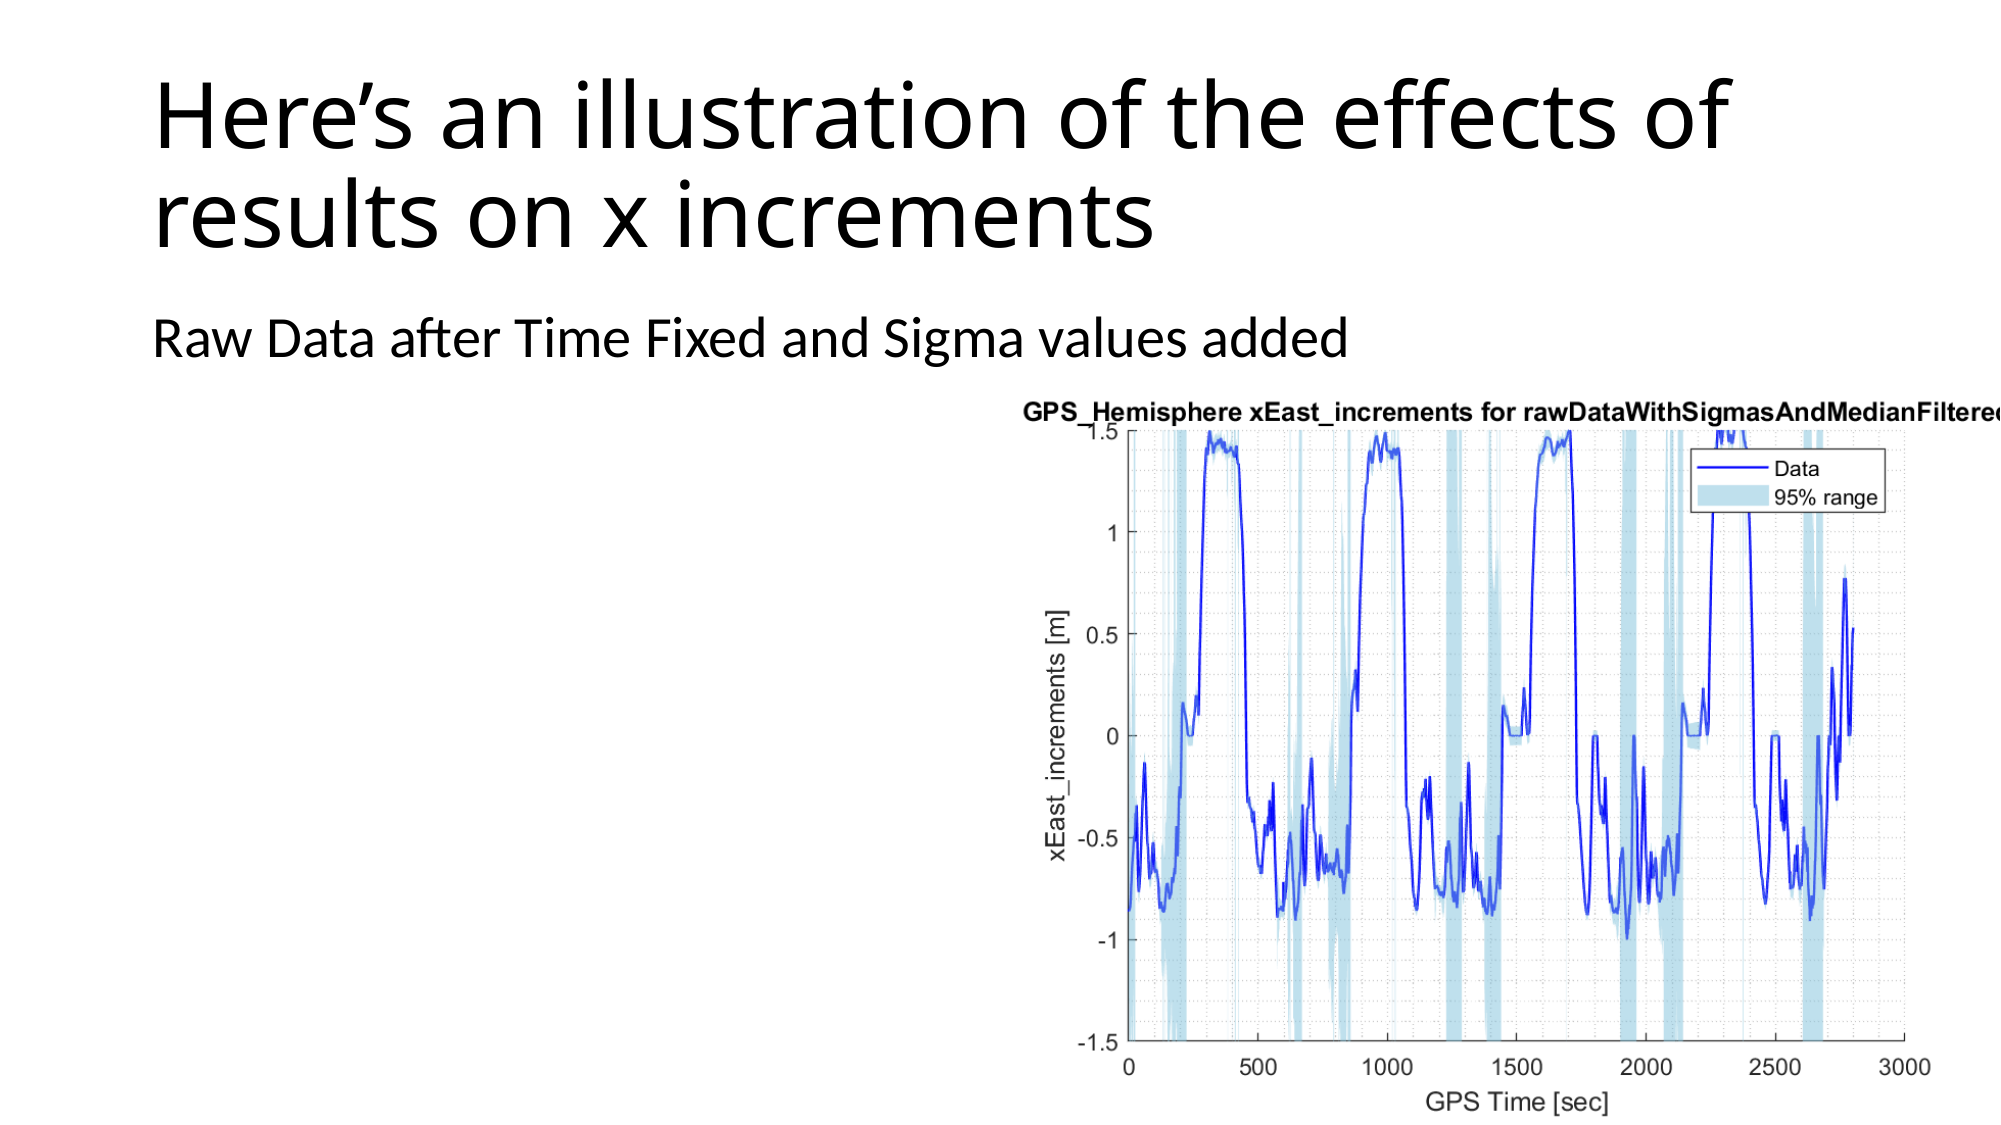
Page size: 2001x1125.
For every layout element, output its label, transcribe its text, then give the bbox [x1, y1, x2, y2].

title Here’s an illustration of the effects of results on x increments [137, 59, 1863, 278]
list Raw Data after Time Fixed and Sigma values added [137, 299, 1863, 1014]
picture [999, 374, 2000, 1125]
